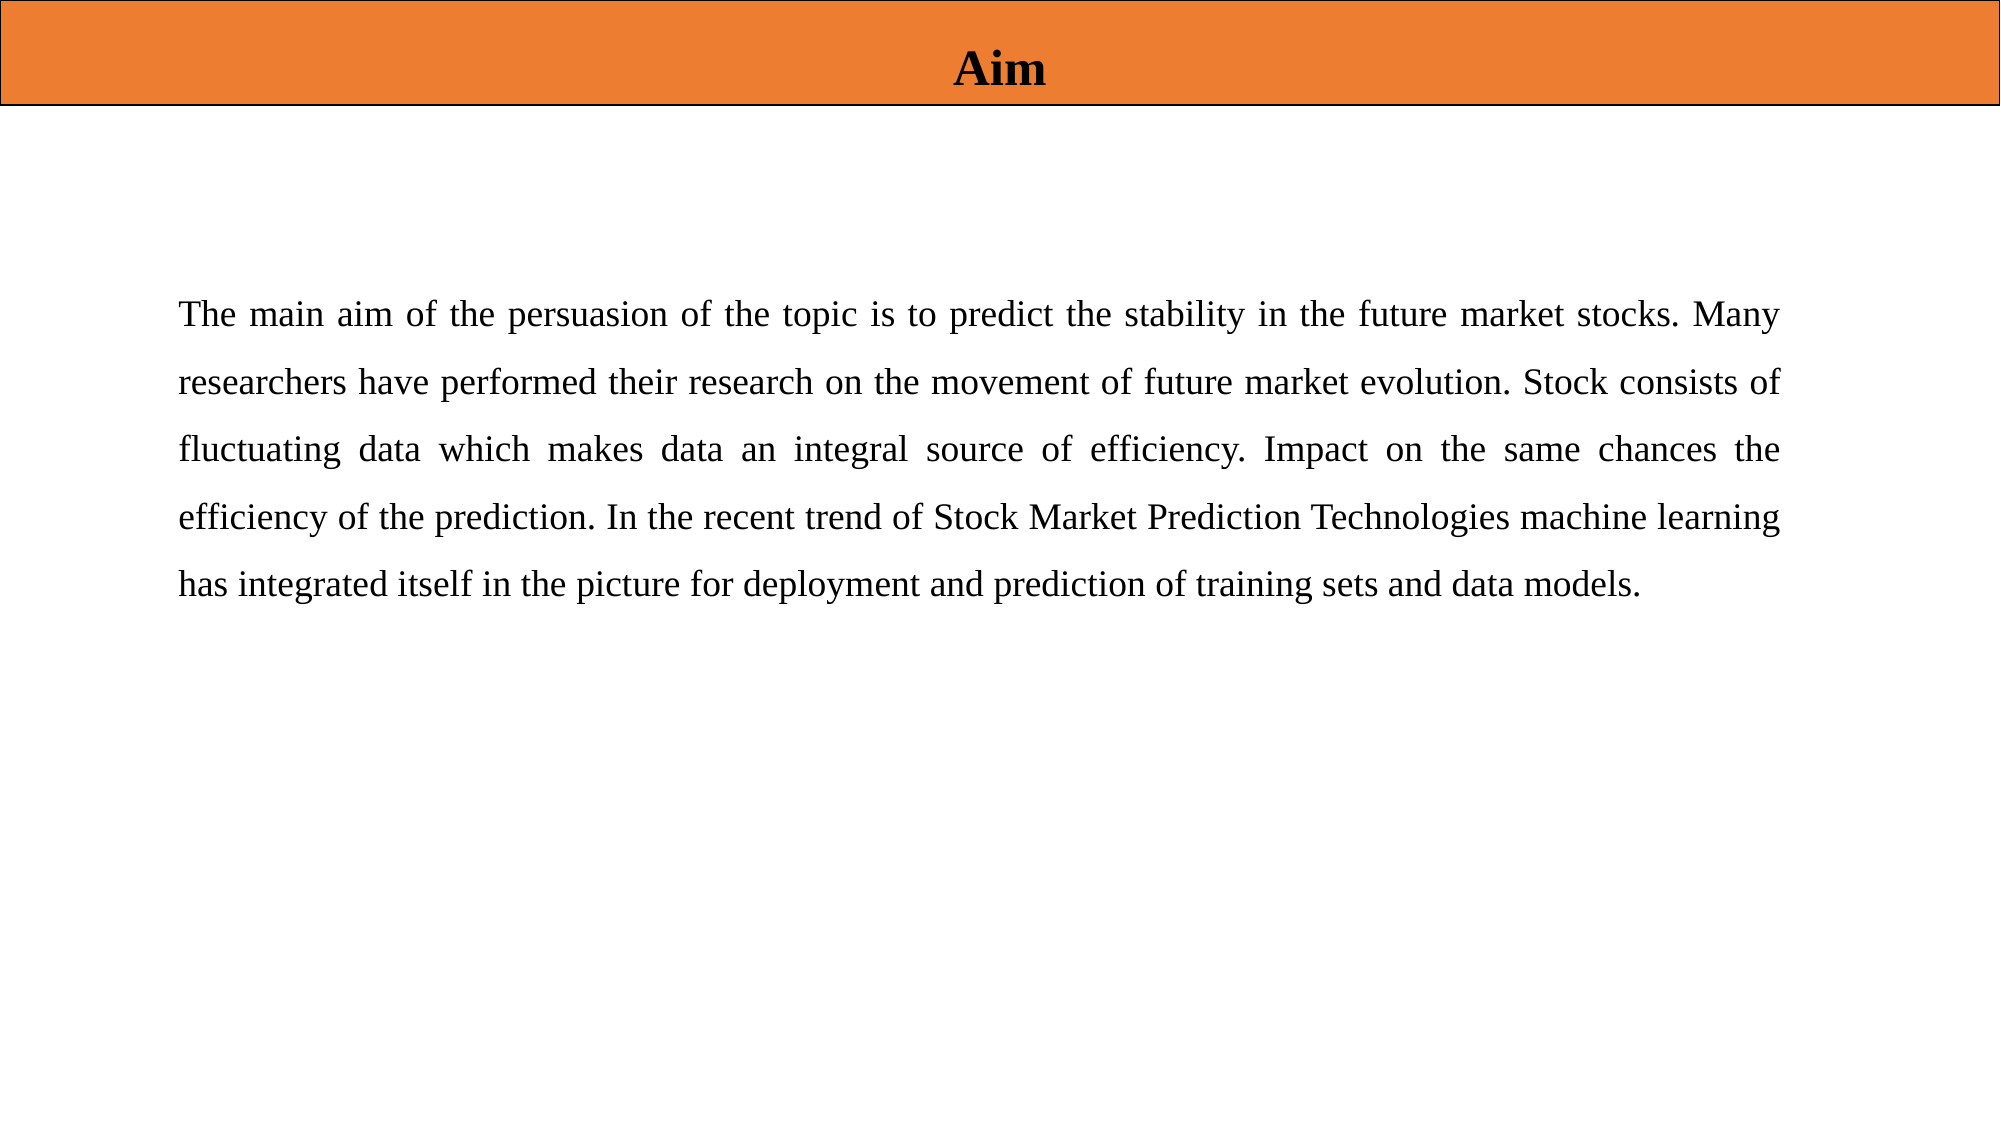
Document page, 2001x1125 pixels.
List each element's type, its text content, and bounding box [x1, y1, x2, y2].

text_box Aim [0, 0, 2000, 105]
text_box The main aim of the persuasion of the topic is to predict the stability in the future market stocks. Many researchers have performed their research on the movement of future market evolution. Stock consists of fluctuating data which makes data an integral source of efficiency. Impact on the same chances the efficiency of the prediction. In the recent trend of Stock Market Prediction Technologies machine learning has integrated itself in the picture for deployment and prediction of training sets and data models. [163, 259, 1798, 608]
